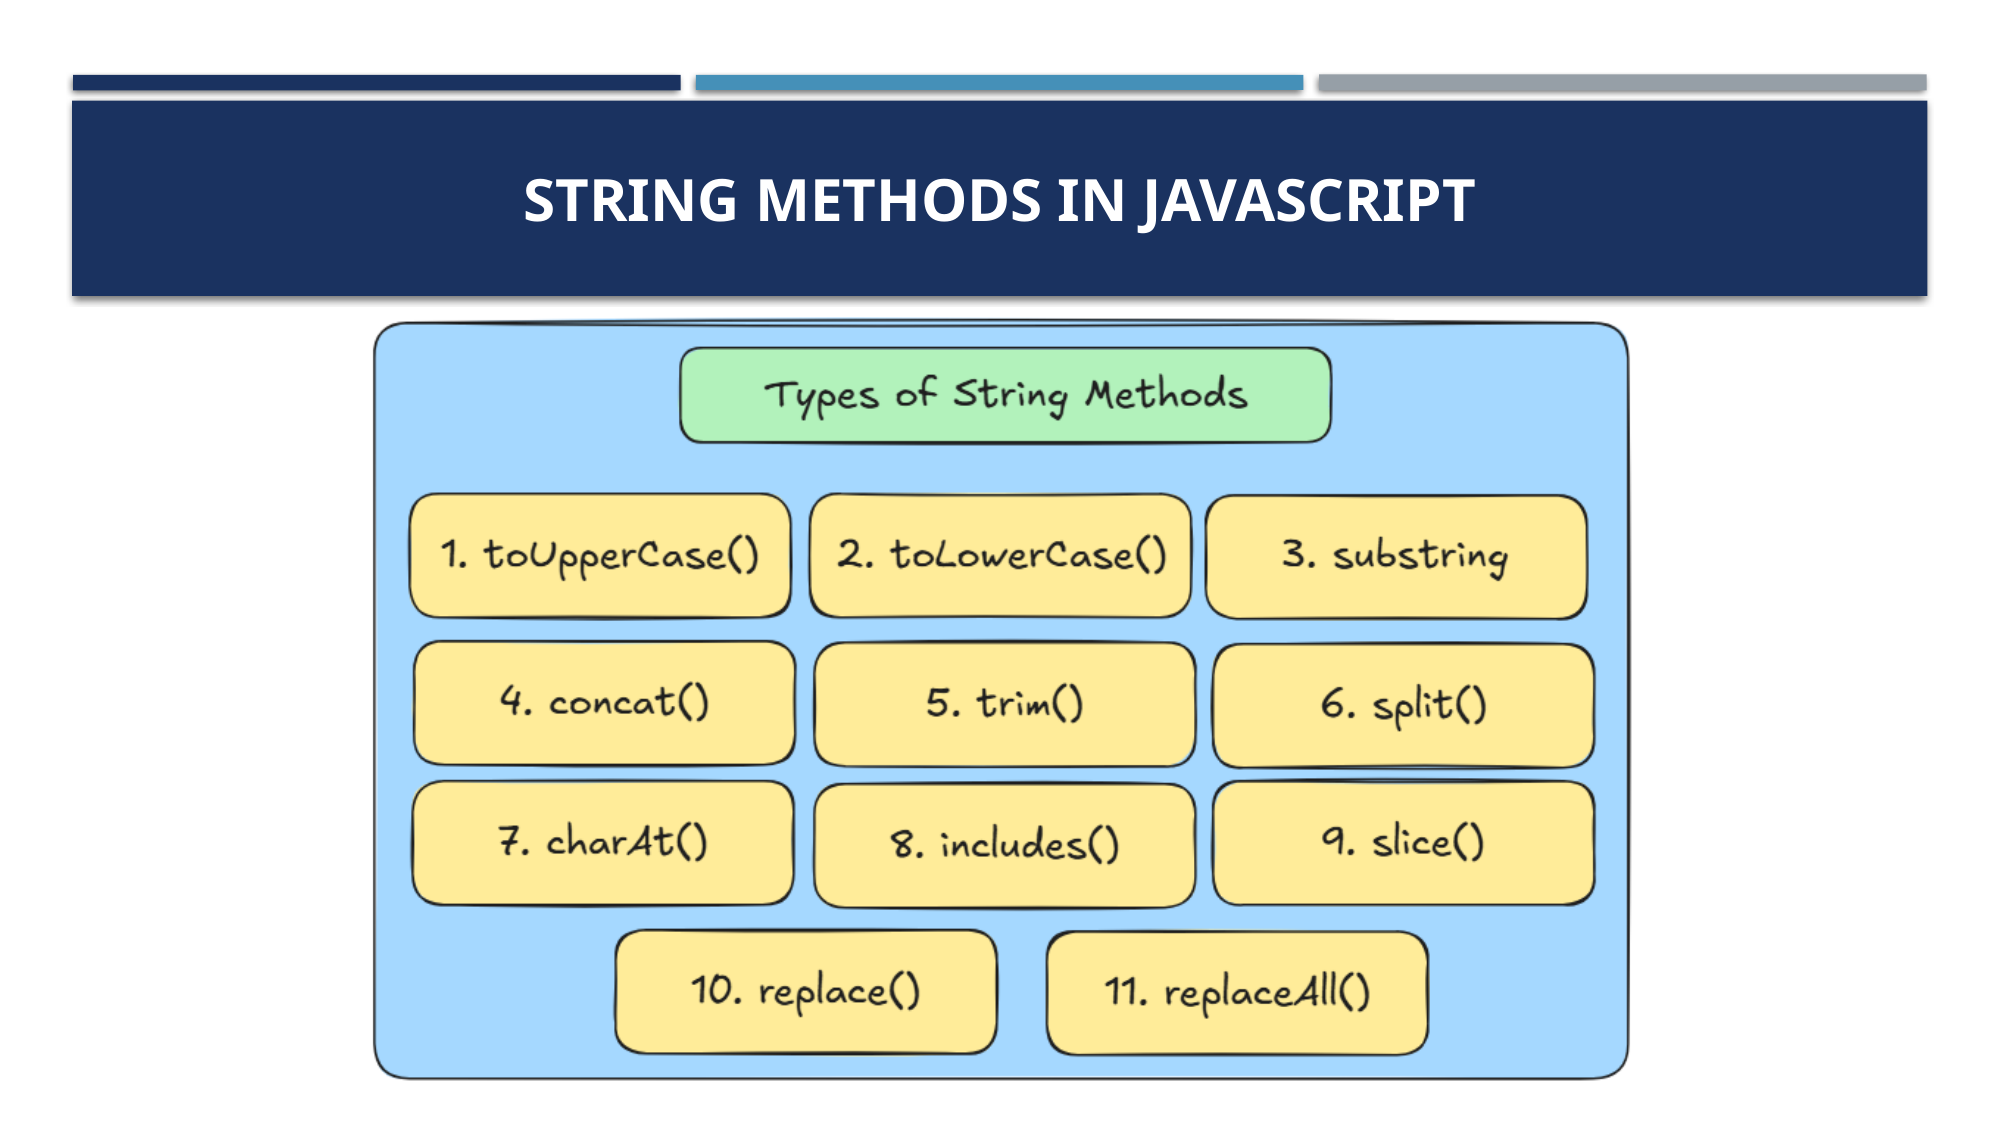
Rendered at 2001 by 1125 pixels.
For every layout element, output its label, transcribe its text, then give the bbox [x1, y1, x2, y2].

picture [366, 316, 1634, 1091]
title String Methods in javascript [95, 115, 1905, 282]
